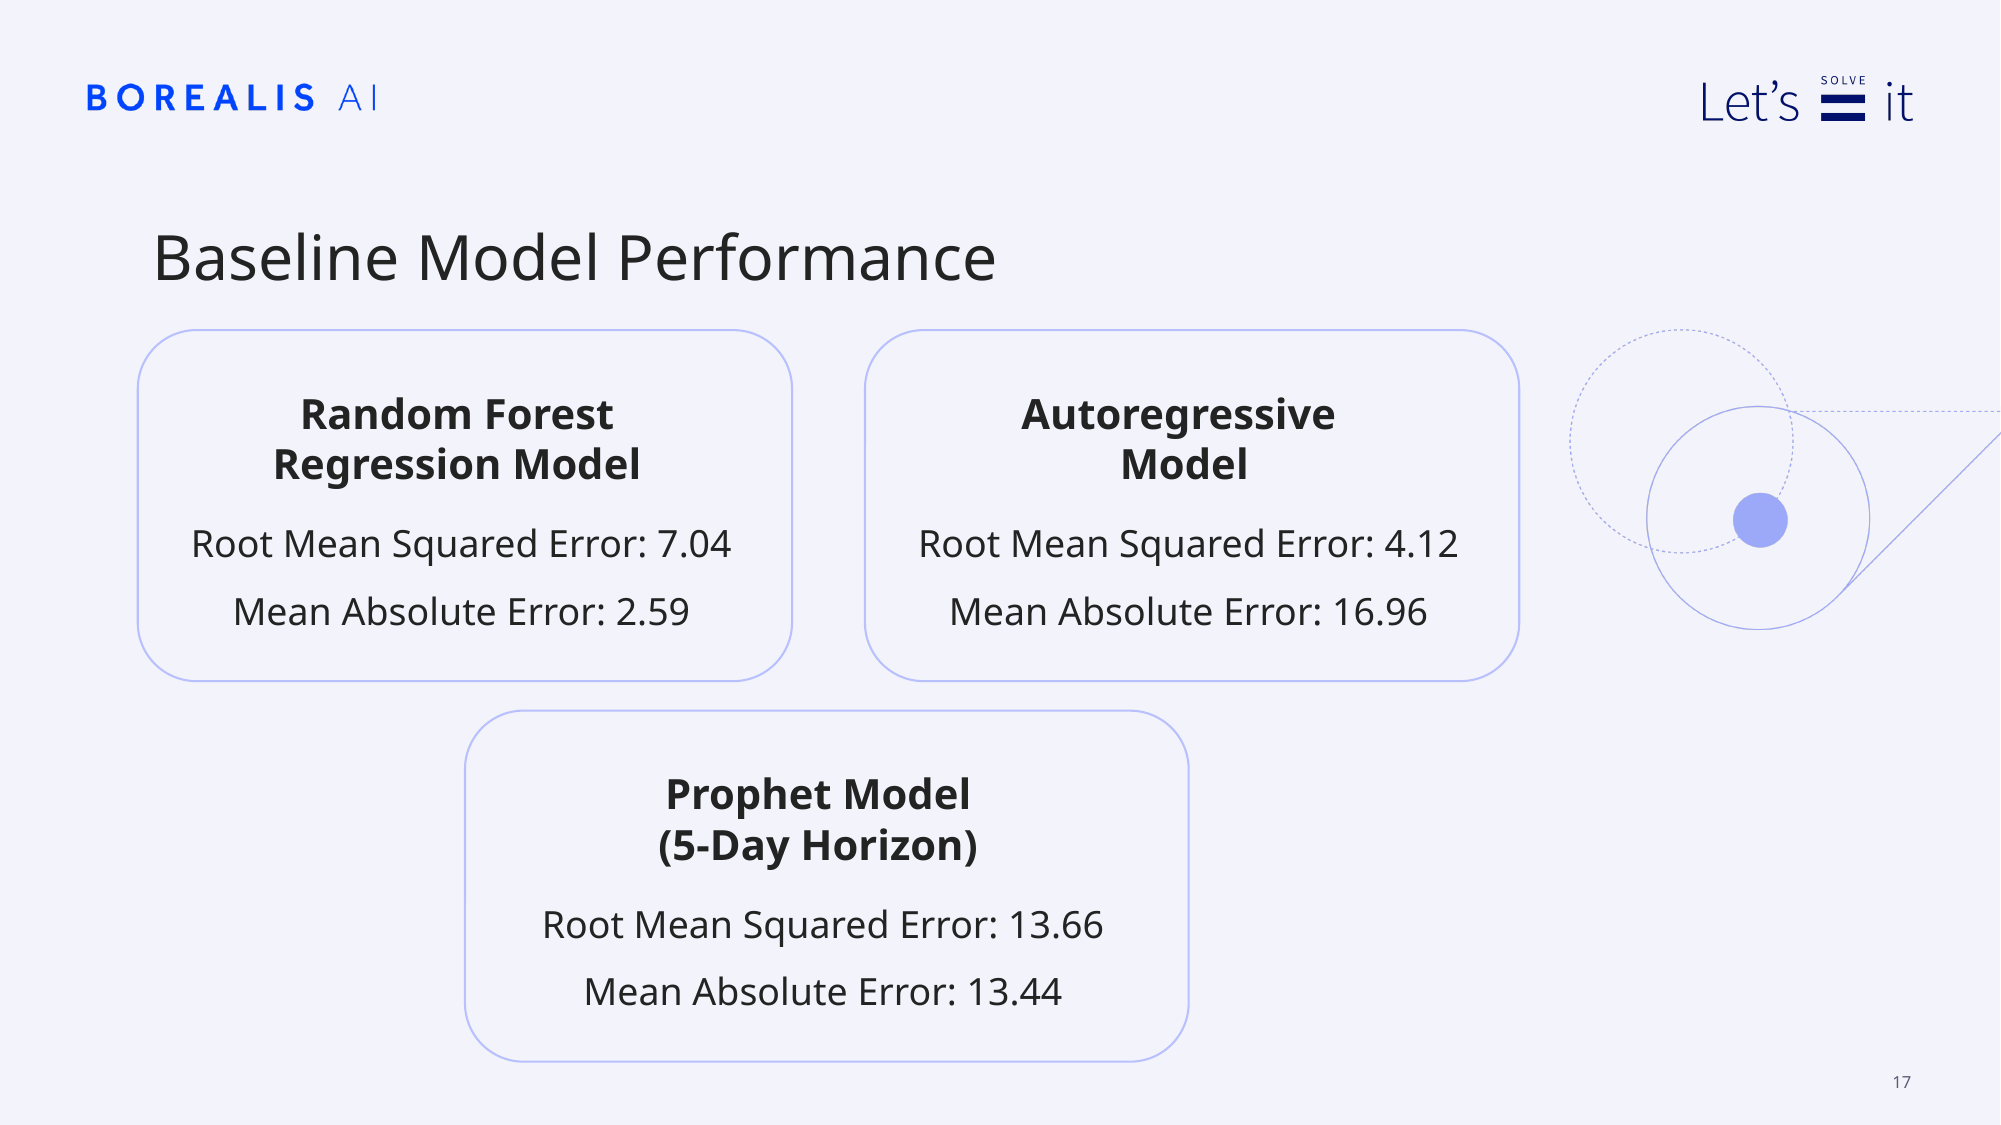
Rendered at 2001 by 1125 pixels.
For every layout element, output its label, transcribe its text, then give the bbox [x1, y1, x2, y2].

slide_number 17 [1578, 1041, 1927, 1125]
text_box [864, 330, 1520, 682]
title Baseline Model Performance [137, 141, 1549, 301]
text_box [137, 330, 793, 682]
picture [87, 83, 375, 111]
picture [1703, 76, 1913, 121]
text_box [464, 710, 1189, 1062]
